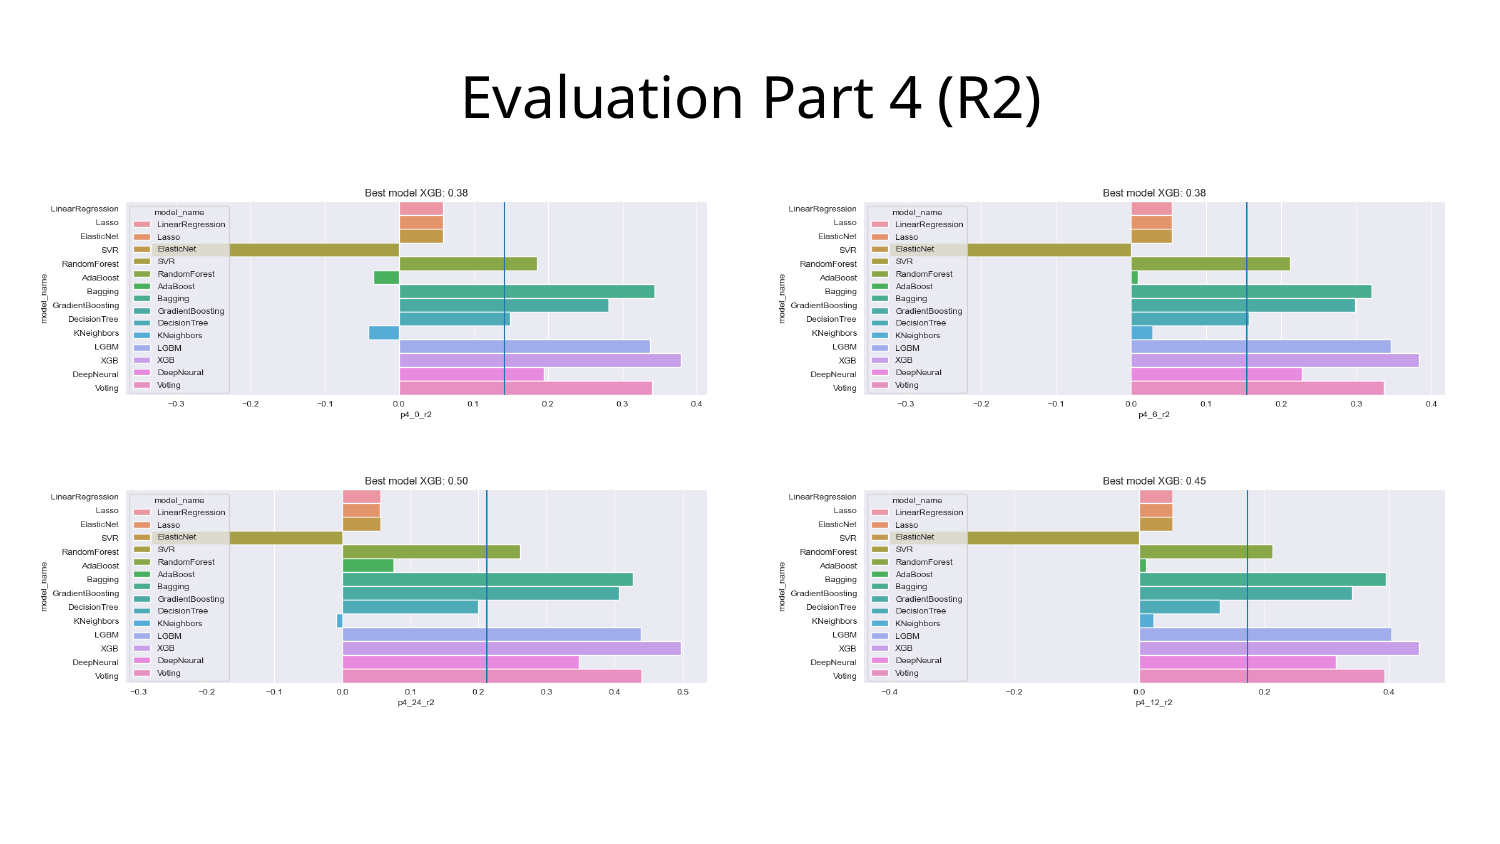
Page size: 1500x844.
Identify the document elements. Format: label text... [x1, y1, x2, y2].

picture [31, 171, 1500, 423]
picture [31, 459, 1500, 710]
text_box Evaluation Part 4 (R2) [117, 55, 1385, 135]
